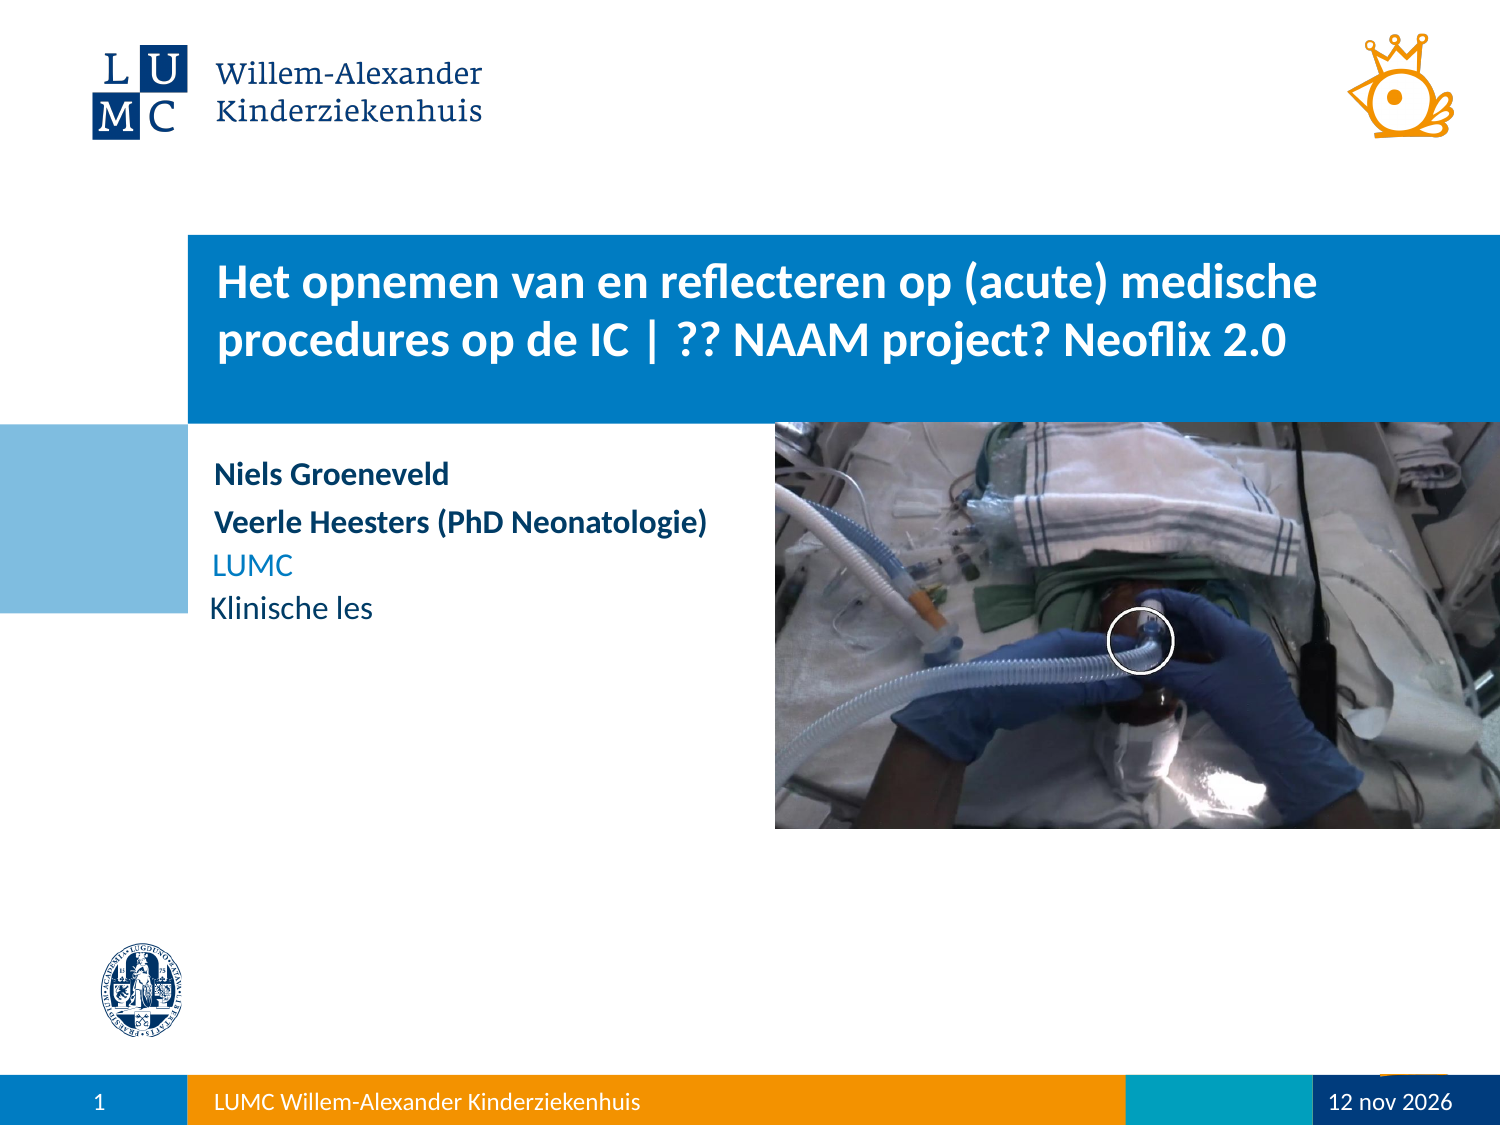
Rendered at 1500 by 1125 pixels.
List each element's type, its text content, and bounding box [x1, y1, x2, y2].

picture [1341, 25, 1461, 146]
list Klinische les [209, 578, 770, 647]
footer LUMC Willem-Alexander Kinderziekenhuis [214, 1074, 987, 1125]
list LUMC [212, 535, 770, 578]
title Het opnemen van en reflecteren op (acute) medische procedures op de IC | ?? NAAM project? Neoflix 2.0 [216, 234, 1500, 423]
picture [1454, 1074, 1467, 1084]
list Niels Groeneveld Veerle Heesters (PhD Neonatologie) [214, 444, 770, 513]
slide_number 1 [92, 1074, 182, 1125]
picture [92, 45, 483, 140]
slide_number 30-nov-22 [1041, 1074, 1454, 1125]
picture [775, 422, 1500, 829]
